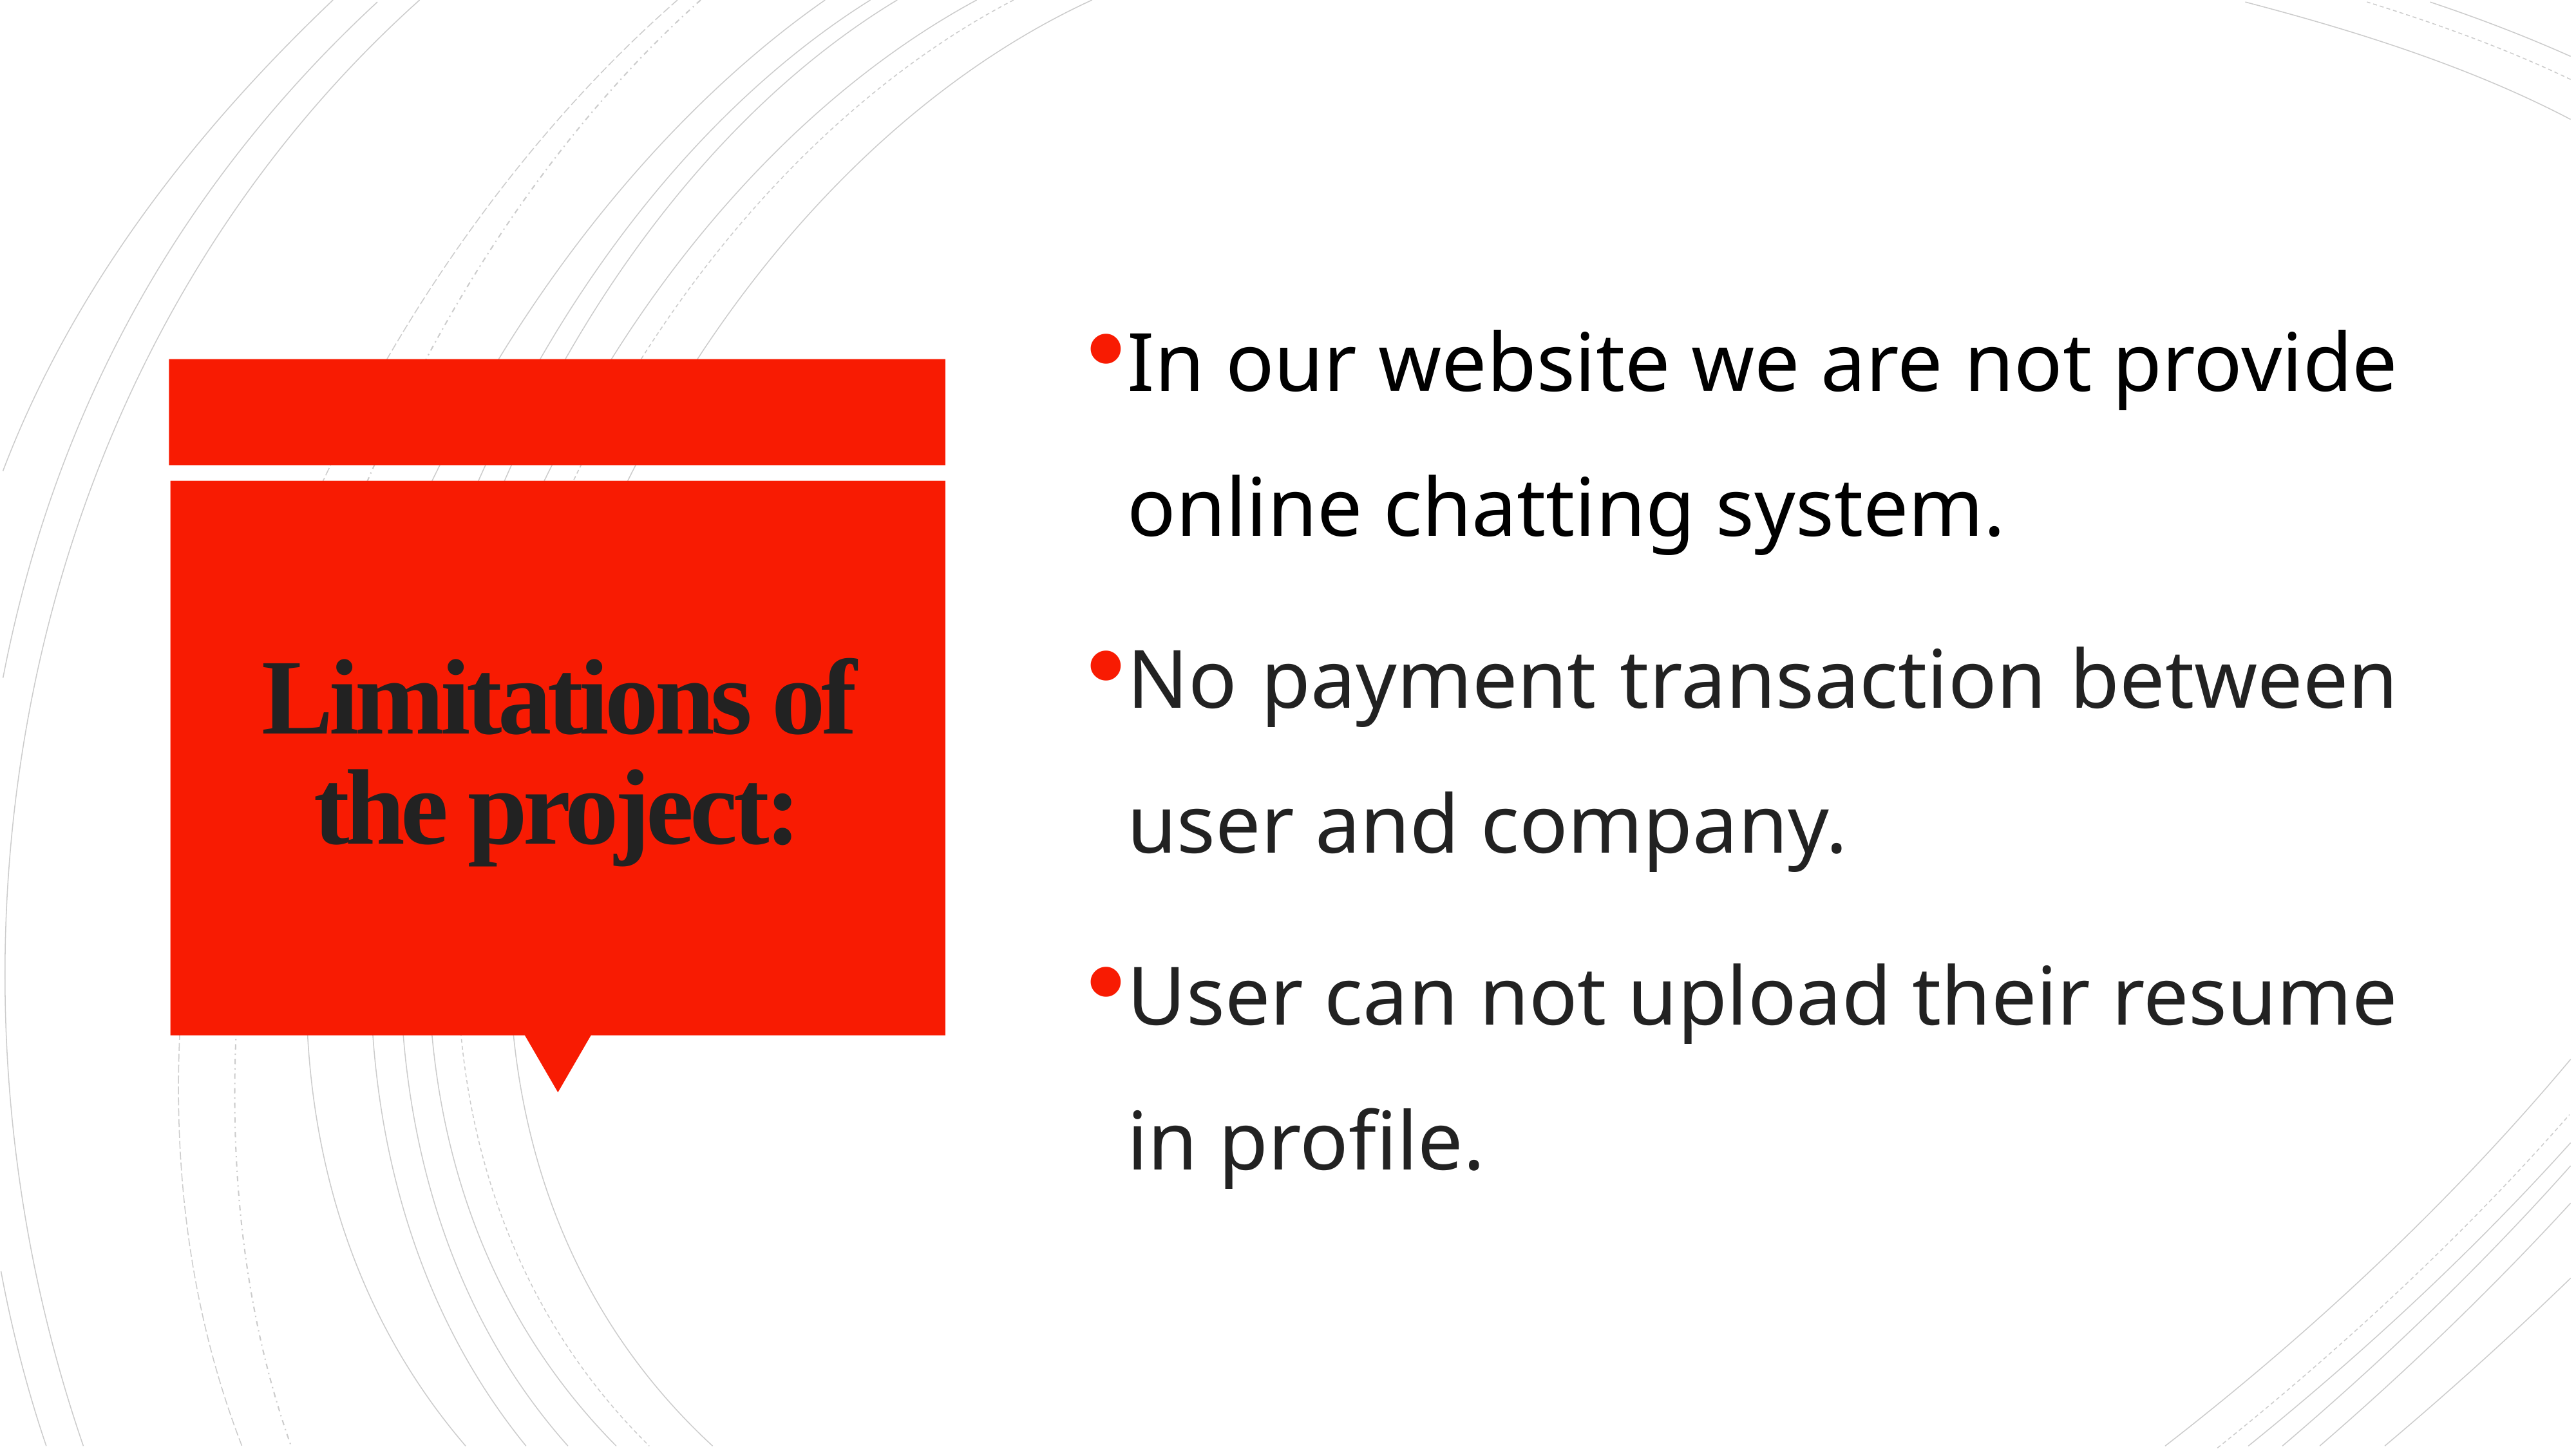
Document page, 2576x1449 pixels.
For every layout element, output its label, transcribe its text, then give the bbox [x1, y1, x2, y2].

title Limitations of the project: [187, 496, 927, 1016]
list In our website we are not provide online chatting system. No payment transaction between user and company. User can not upload their resume in profile. [1081, 169, 2409, 1279]
